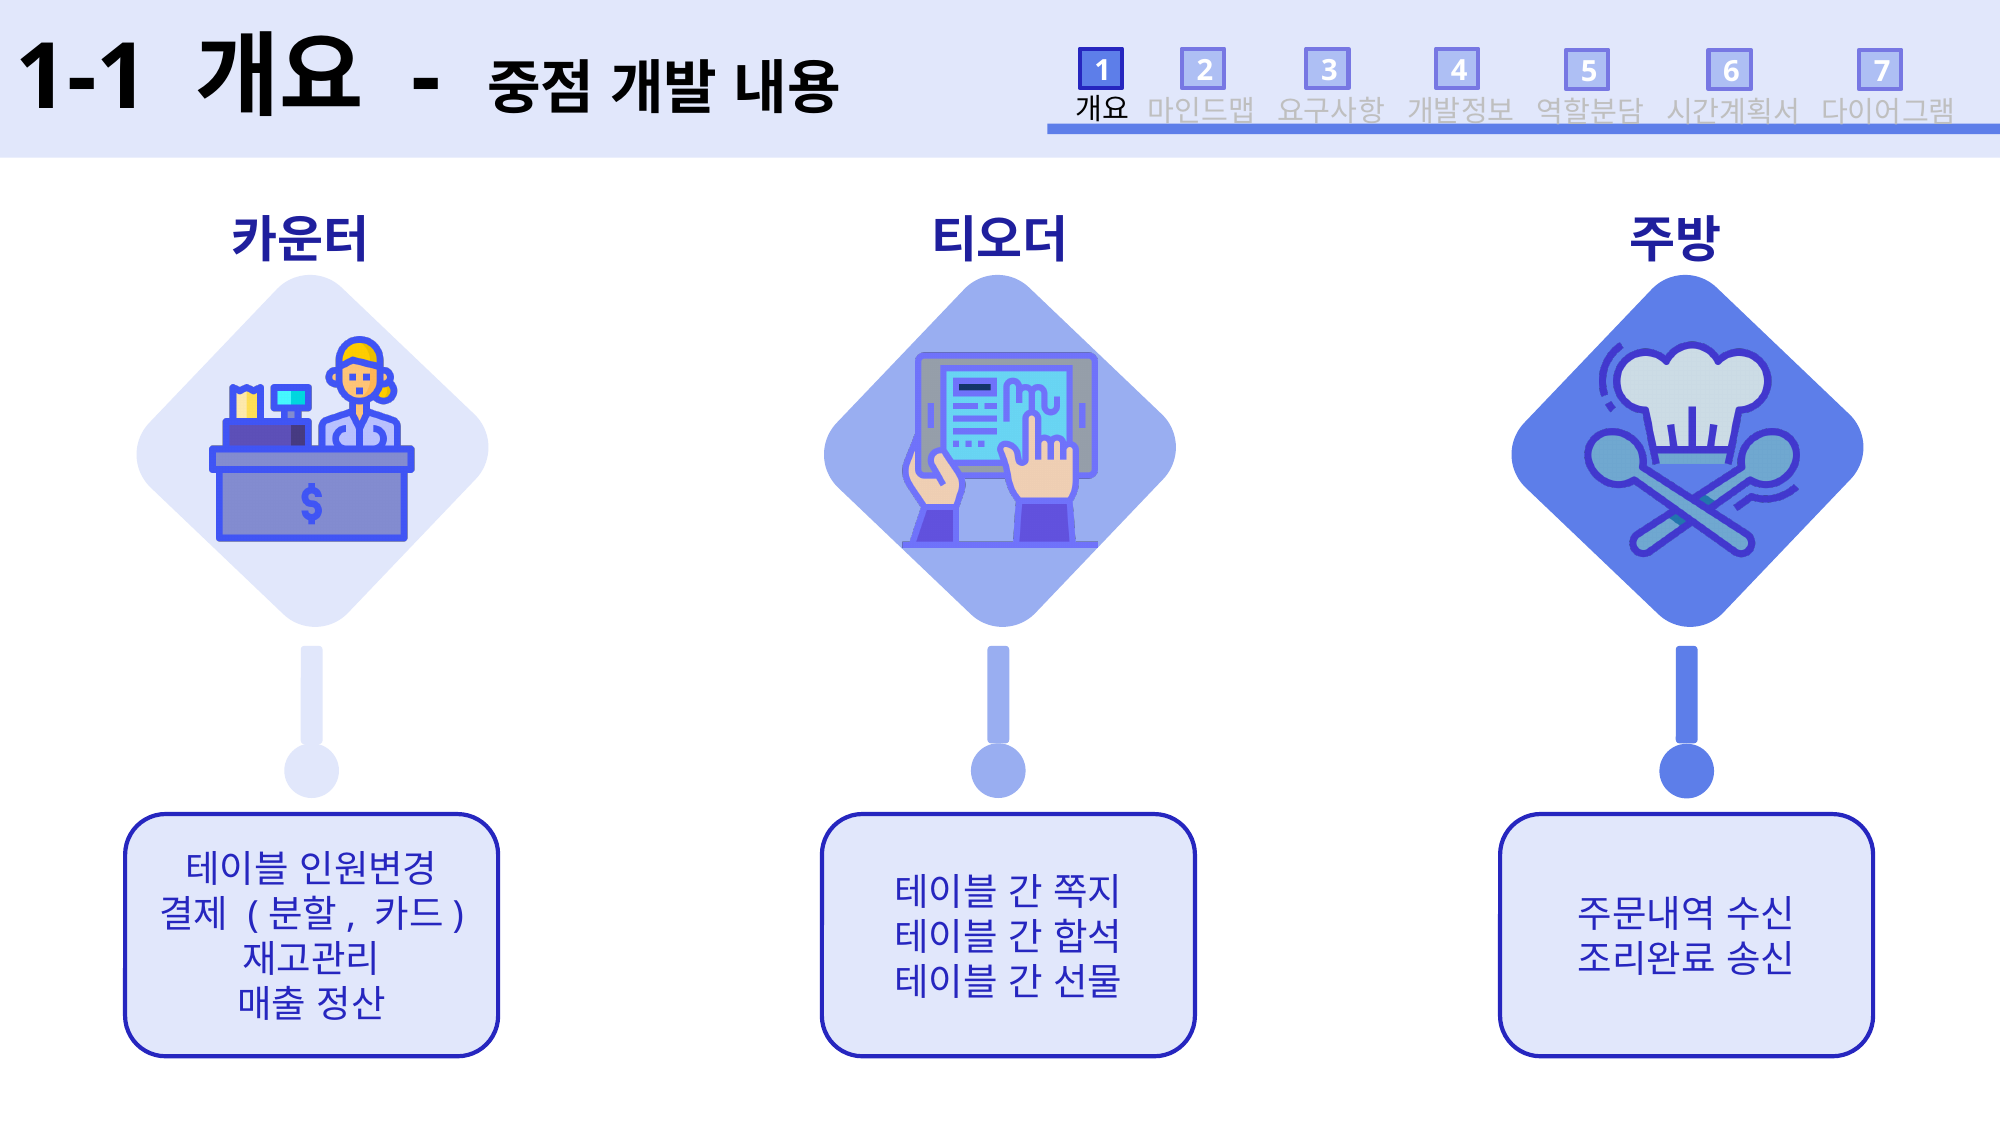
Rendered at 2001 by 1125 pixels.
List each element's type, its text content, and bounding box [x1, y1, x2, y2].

title 1-1 개요 - 중점 개발 내용 [0, 0, 2000, 158]
text_box 테이블 인원변경 결제 (분할, 카드) 재고관리 매출 정산 [122, 811, 501, 1059]
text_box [174, 199, 451, 799]
text_box 테이블 간 쪽지 테이블 간 합석 테이블 간 선물 [819, 811, 1198, 1059]
text_box 주문내역 수신 조리완료 송신 [1497, 811, 1876, 1059]
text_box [862, 199, 1138, 799]
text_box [1047, 48, 2000, 136]
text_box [1549, 199, 1826, 799]
